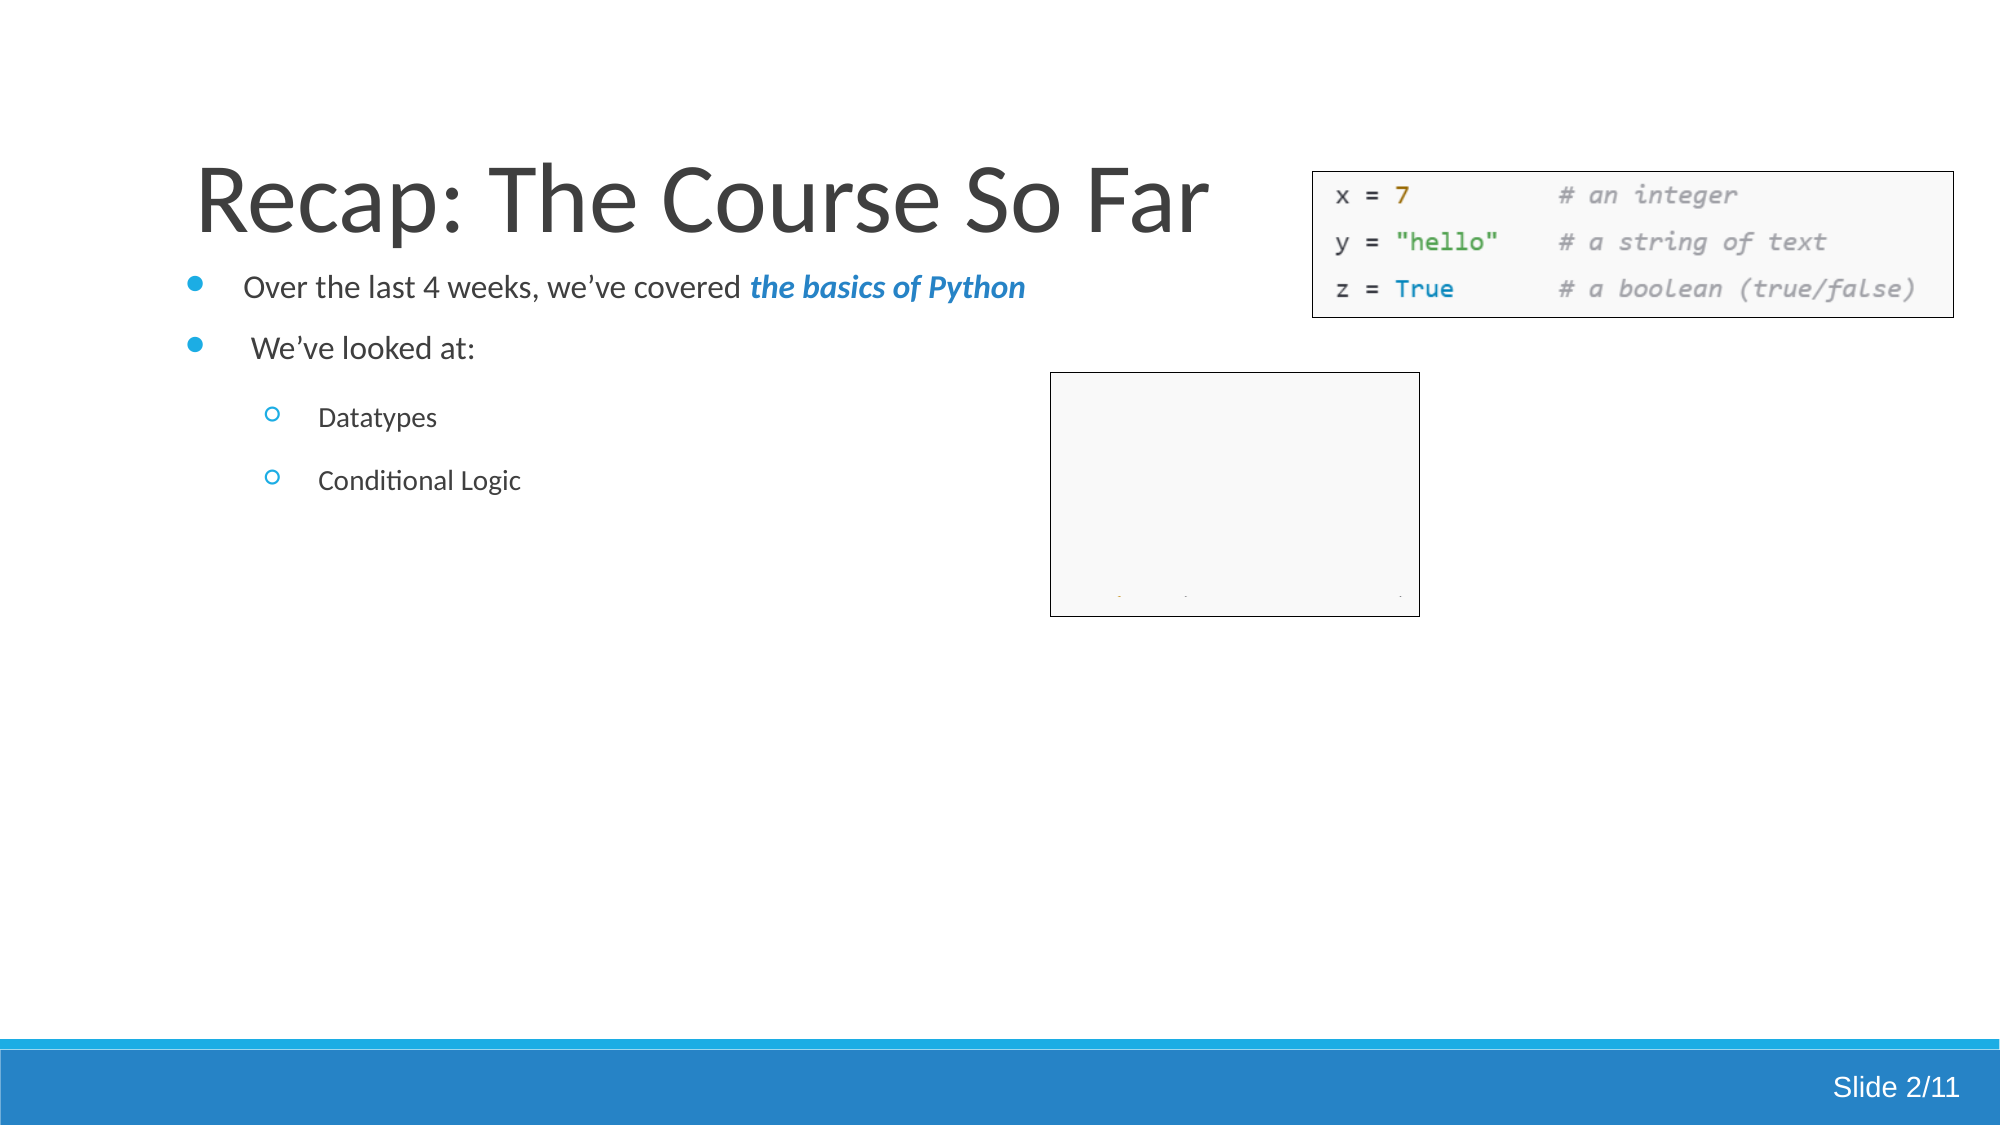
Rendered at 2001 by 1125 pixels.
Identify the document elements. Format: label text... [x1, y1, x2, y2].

title Recap: The Course So Far [180, 22, 1830, 260]
picture [1312, 171, 1954, 318]
text_box Over the last 4 weeks, we’ve covered the basics of Python We’ve looked at: Datatypes Conditional Logic [168, 262, 1182, 847]
text_box Slide 2/11 [1817, 1053, 2000, 1125]
text_box [148, 225, 1956, 332]
picture [1049, 372, 1420, 617]
